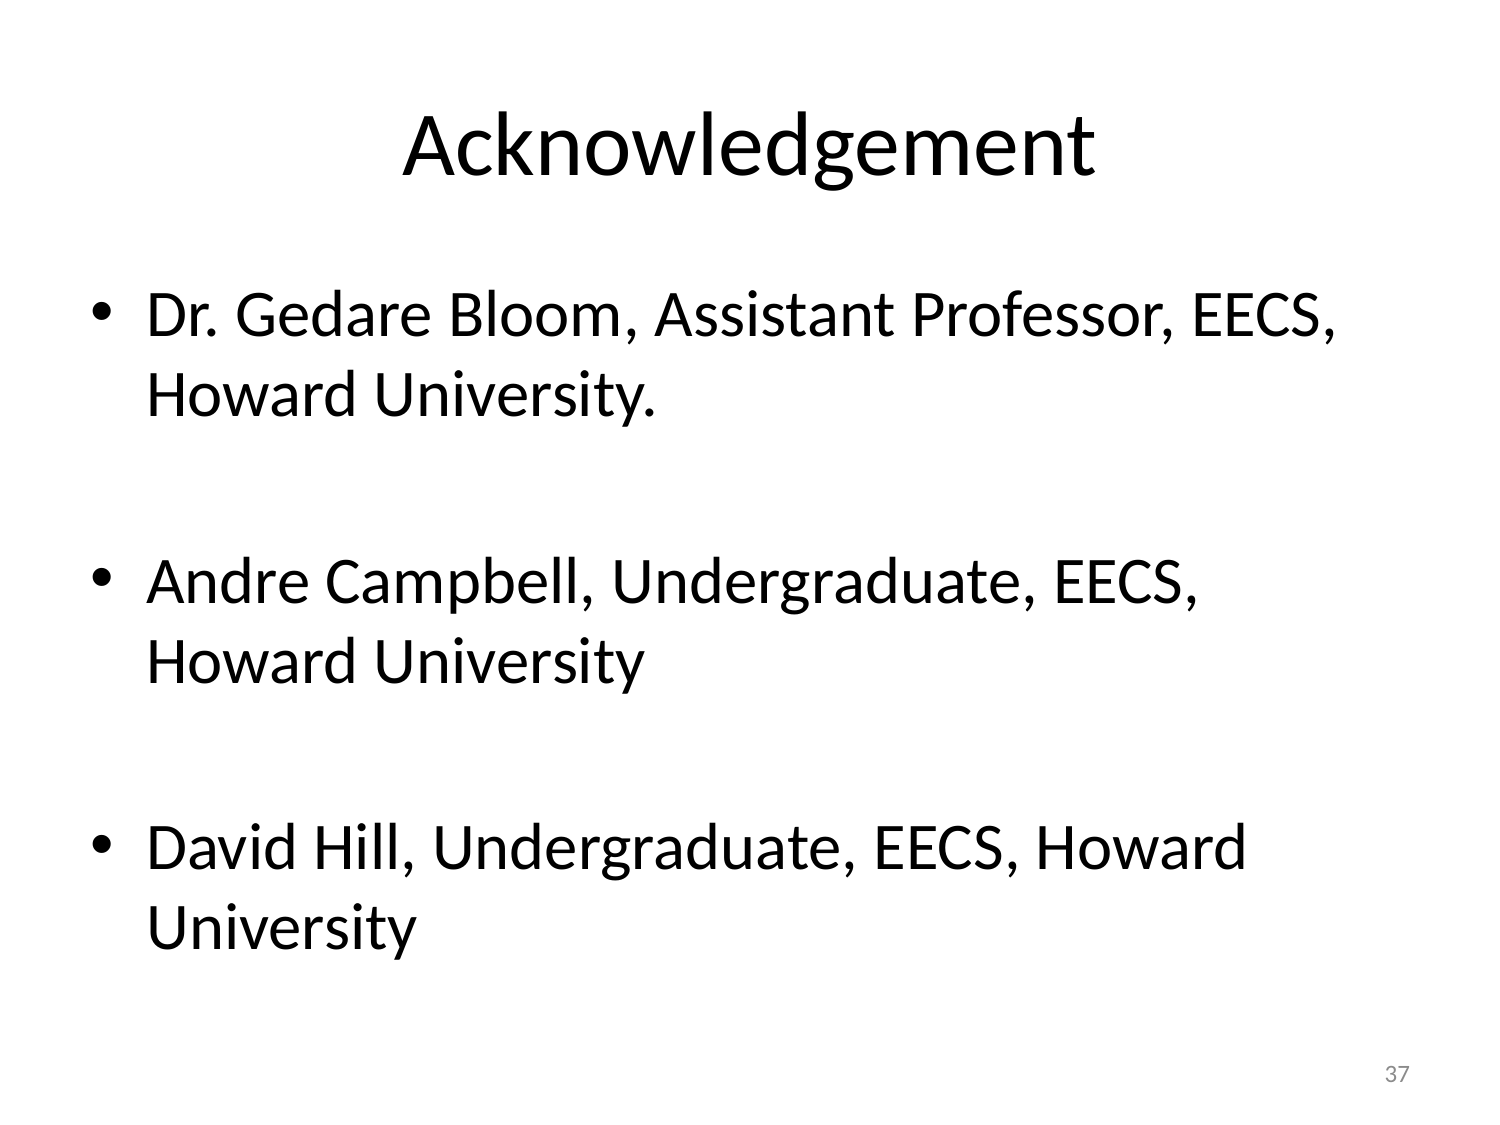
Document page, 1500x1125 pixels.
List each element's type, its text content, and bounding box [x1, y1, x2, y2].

list Dr. Gedare Bloom, Assistant Professor, EECS, Howard University. Andre Campbell, Undergraduate, EECS, Howard University David Hill, Undergraduate, EECS, Howard University [75, 262, 1425, 1005]
title Acknowledgement [75, 45, 1425, 233]
slide_number 37 [1074, 1042, 1425, 1103]
